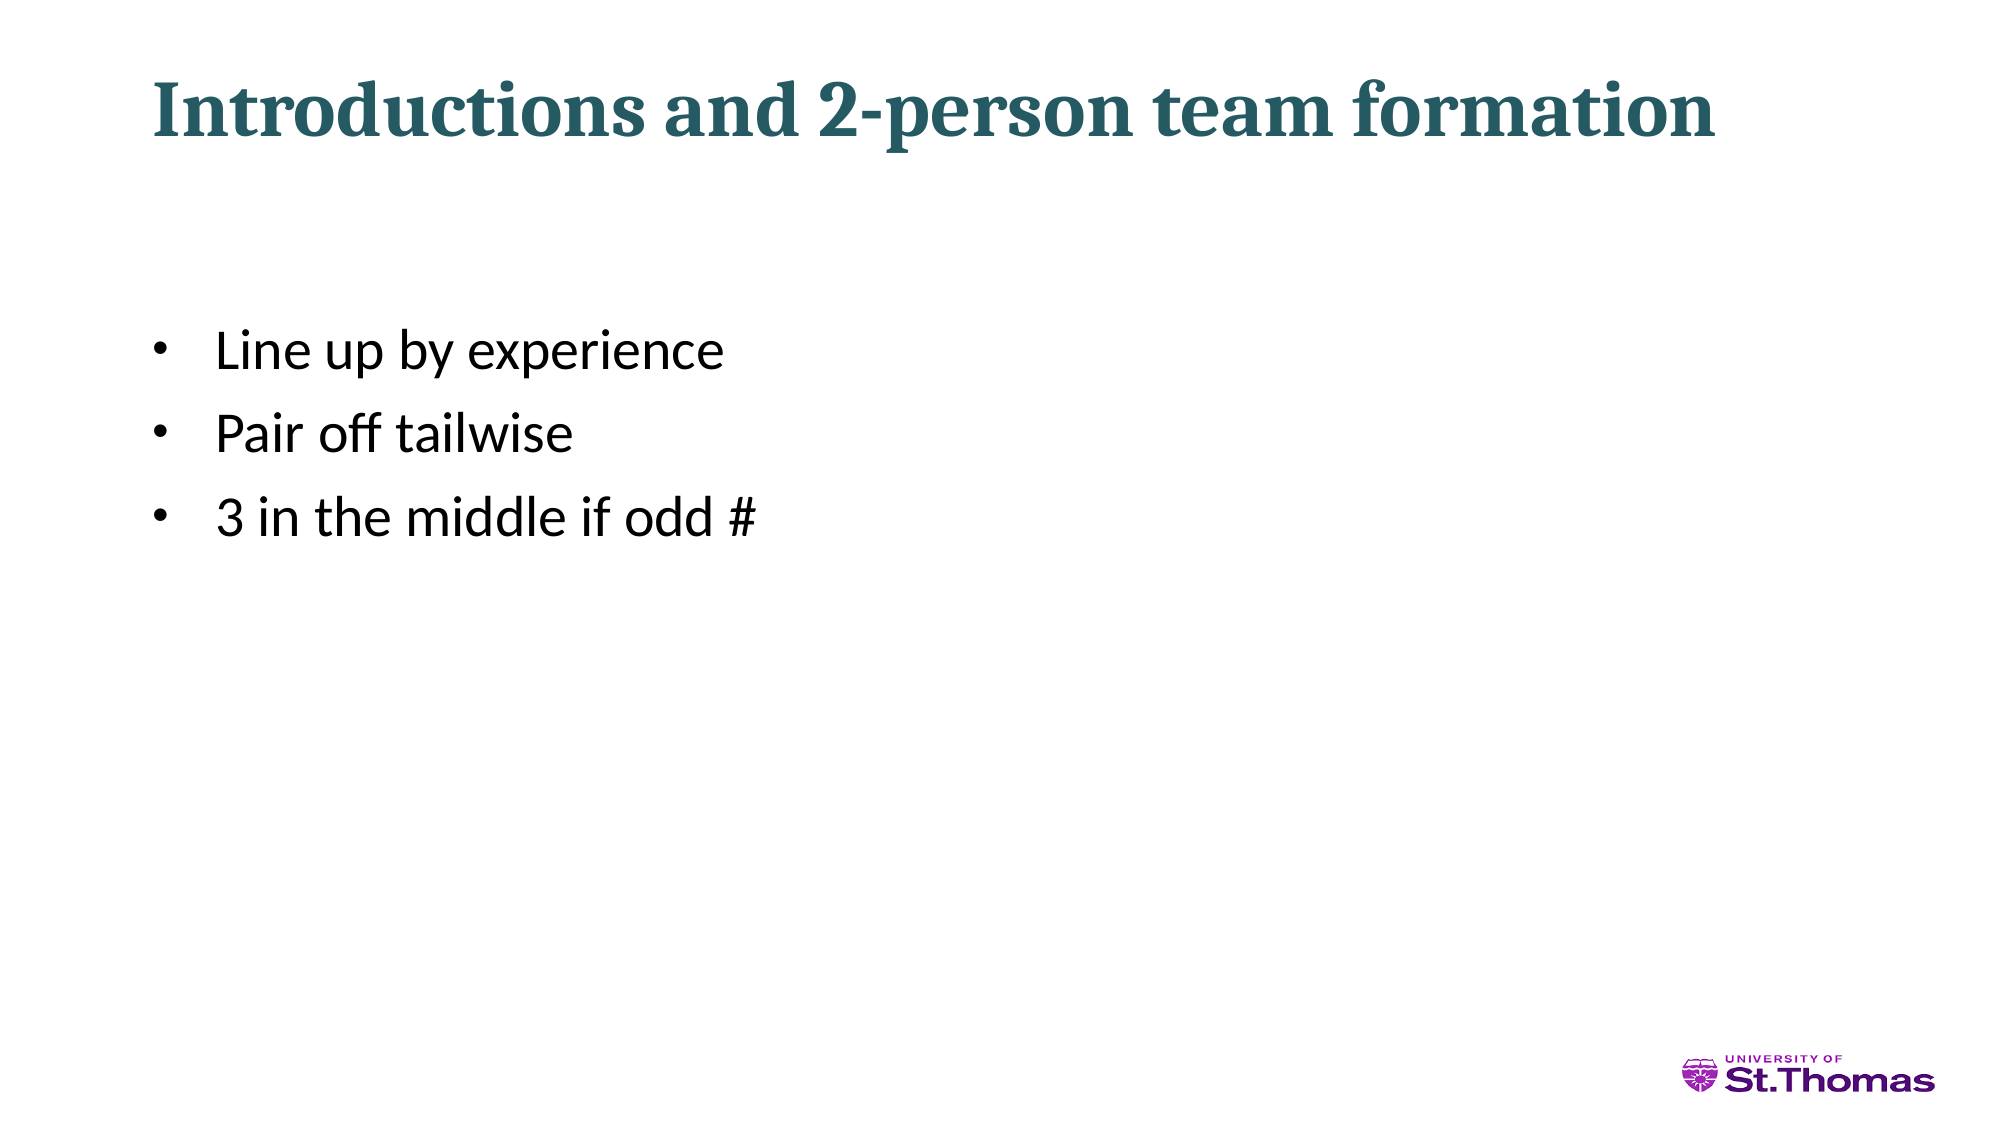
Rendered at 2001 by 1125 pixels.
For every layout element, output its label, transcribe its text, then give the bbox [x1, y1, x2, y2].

list Line up by experience Pair off tailwise 3 in the middle if odd # [137, 312, 1863, 1014]
picture [1637, 1022, 1980, 1125]
title Introductions and 2-person team formation [137, 59, 1863, 163]
